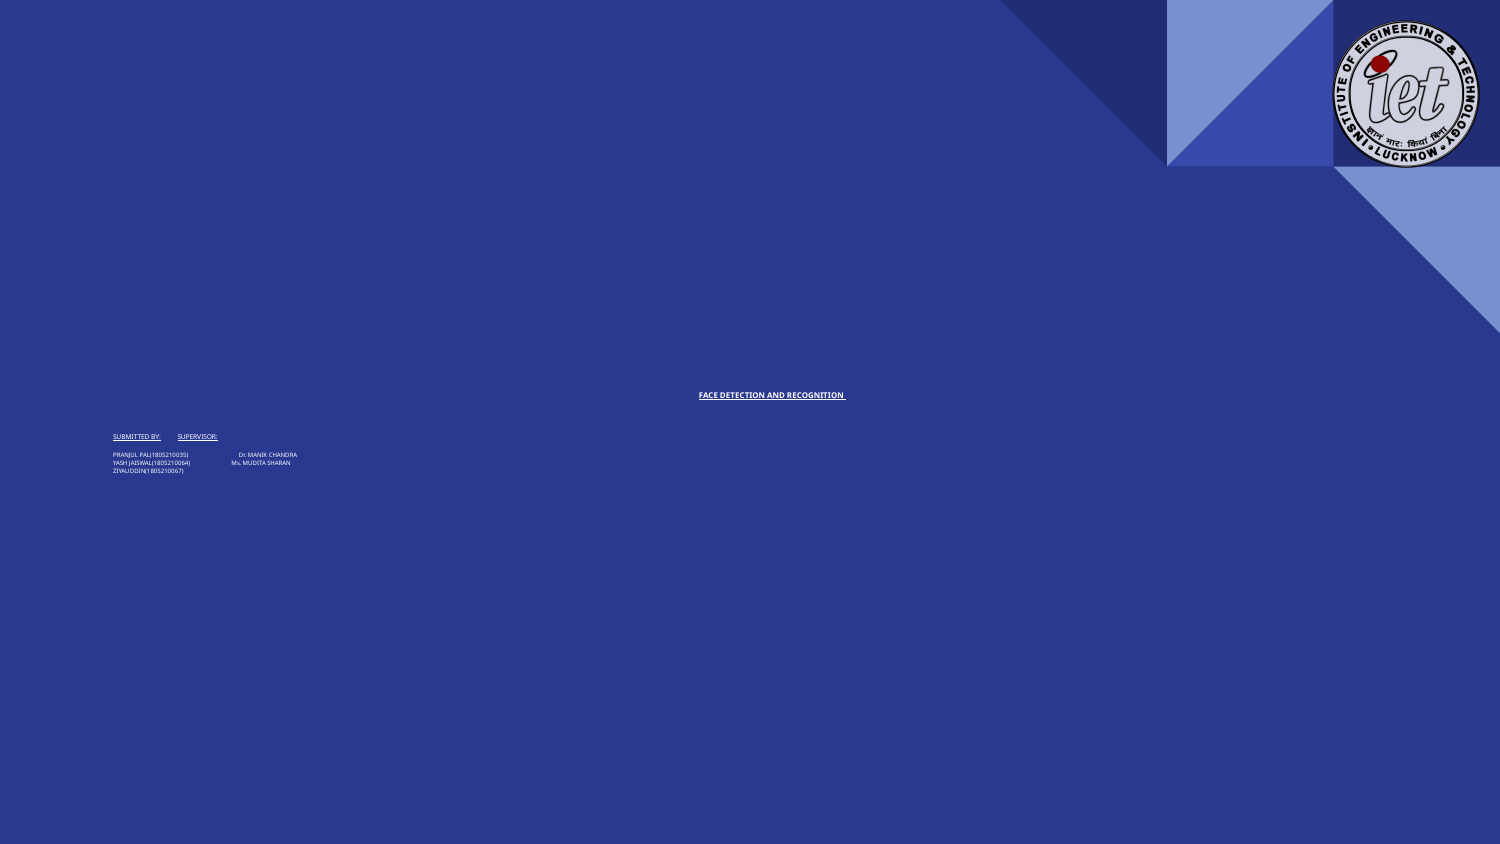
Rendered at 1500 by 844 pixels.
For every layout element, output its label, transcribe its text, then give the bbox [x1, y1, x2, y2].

title FACE DETECTION AND RECOGNITION SUBMITTED BY: SUPERVISOR: PRANJUL PAL(1805210035) Dr. MANIK CHANDRA YASH JAISWAL(1805210064) Ms. MUDITA SHARAN ZIYAUDDIN(1805210067) [98, 353, 1447, 491]
picture [1331, 18, 1482, 169]
